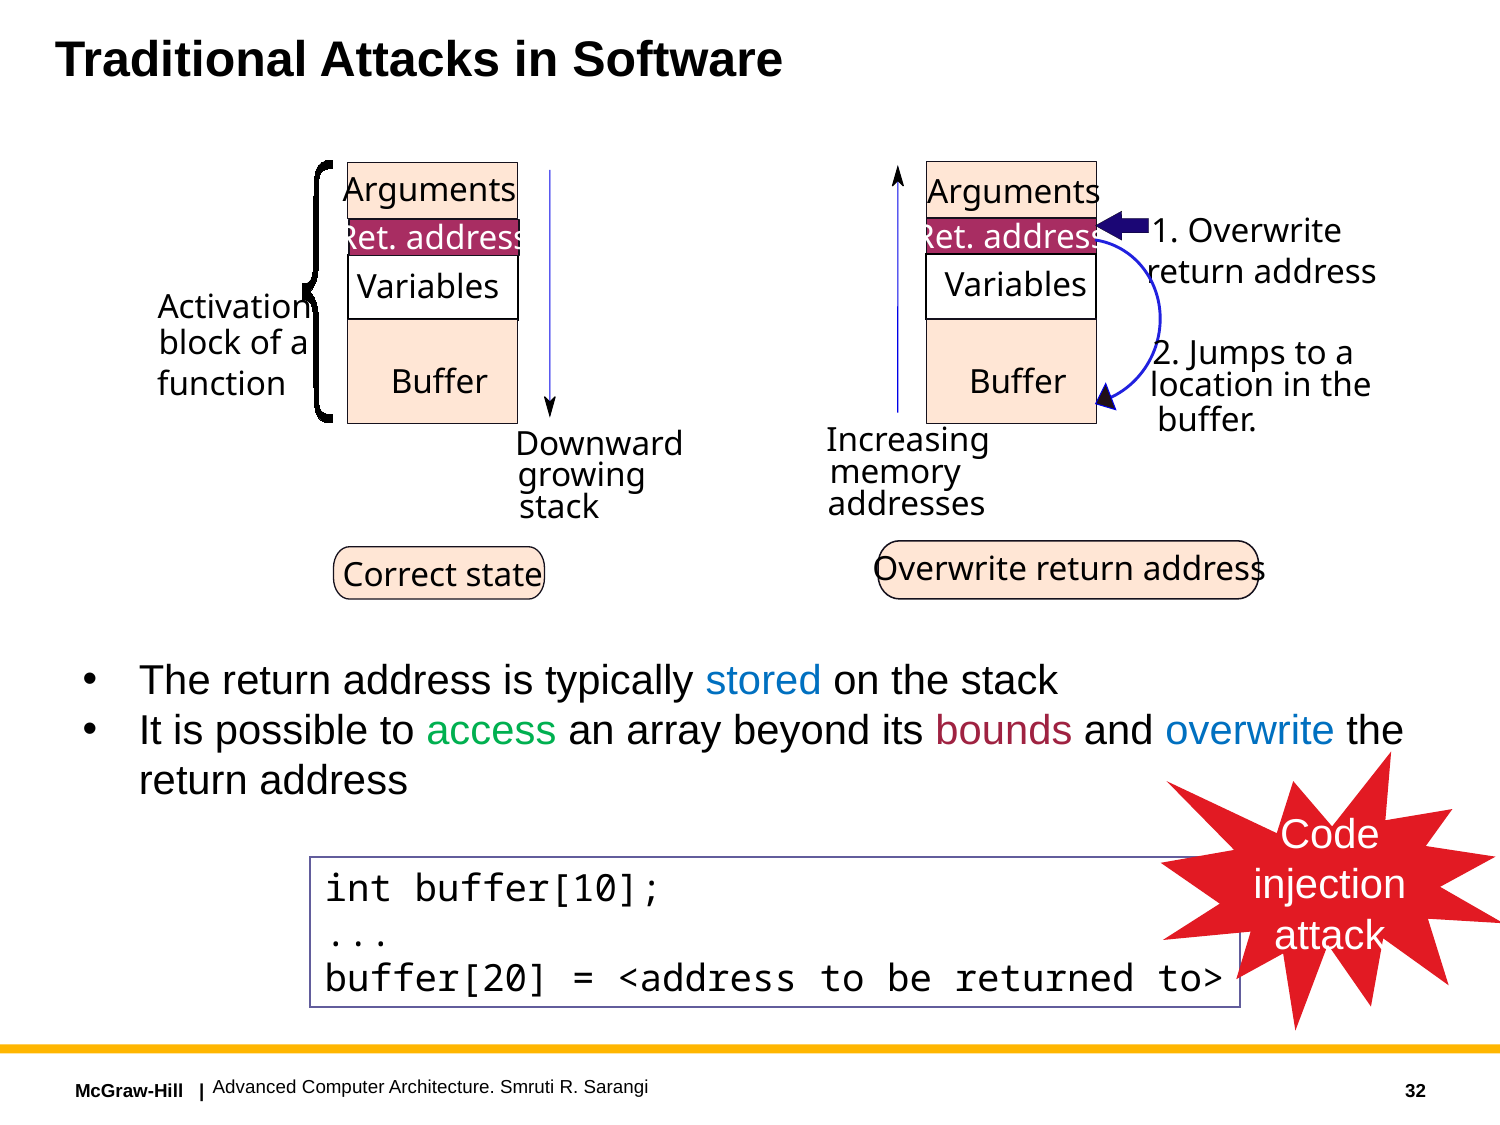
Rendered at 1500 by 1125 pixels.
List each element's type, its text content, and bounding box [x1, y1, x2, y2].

text_box Variables [944, 262, 1088, 303]
text_box Arguments [927, 169, 1102, 210]
text_box Activation [157, 285, 312, 326]
text_box memory [829, 450, 961, 481]
text_box Ret. address [914, 214, 1107, 255]
text_box int buffer[10]; ... buffer[20] = <address to be returned to> [309, 856, 1241, 1008]
text_box [1095, 239, 1161, 400]
text_box [312, 294, 333, 423]
text_box growing [517, 453, 647, 494]
text_box Increasing [826, 418, 991, 459]
text_box [1095, 211, 1149, 241]
text_box buffer. [1157, 397, 1267, 438]
text_box [881, 588, 1256, 599]
text_box Variables [356, 264, 500, 305]
text_box block of a [158, 321, 309, 362]
text_box [1095, 383, 1116, 410]
text_box addresses [827, 481, 986, 522]
text_box The return address is typically stored on the stack It is possible to access an array beyond its bounds and overwrite the return address [67, 645, 1475, 811]
text_box location in the [1150, 363, 1381, 404]
text_box Correct state [342, 553, 544, 594]
text_box Arguments [342, 168, 517, 209]
text_box 2. Jumps to a [1152, 330, 1355, 363]
text_box [347, 319, 518, 424]
text_box [926, 318, 1097, 424]
footer Advanced Computer Architecture. Smruti R. Sarangi [197, 1067, 1098, 1105]
text_box Buffer [390, 360, 489, 401]
title Traditional Attacks in Software [39, 25, 1165, 161]
text_box [885, 540, 1252, 547]
text_box [892, 166, 904, 186]
text_box Overwrite return address [872, 547, 1267, 588]
text_box [347, 257, 519, 321]
text_box [925, 253, 1095, 320]
slide_number 32 [1283, 1071, 1442, 1109]
text_box return address [1146, 250, 1378, 291]
text_box Ret. address [336, 216, 530, 257]
text_box 1. Overwrite [1151, 209, 1343, 250]
text_box Buffer [969, 359, 1067, 400]
text_box Downward [515, 422, 693, 463]
text_box [333, 546, 540, 600]
text_box [347, 162, 518, 216]
text_box [926, 161, 1097, 214]
text_box Code injection attack [1158, 748, 1500, 1032]
text_box function [157, 362, 287, 403]
text_box [302, 160, 333, 290]
text_box stack [519, 485, 600, 526]
text_box [544, 396, 556, 416]
